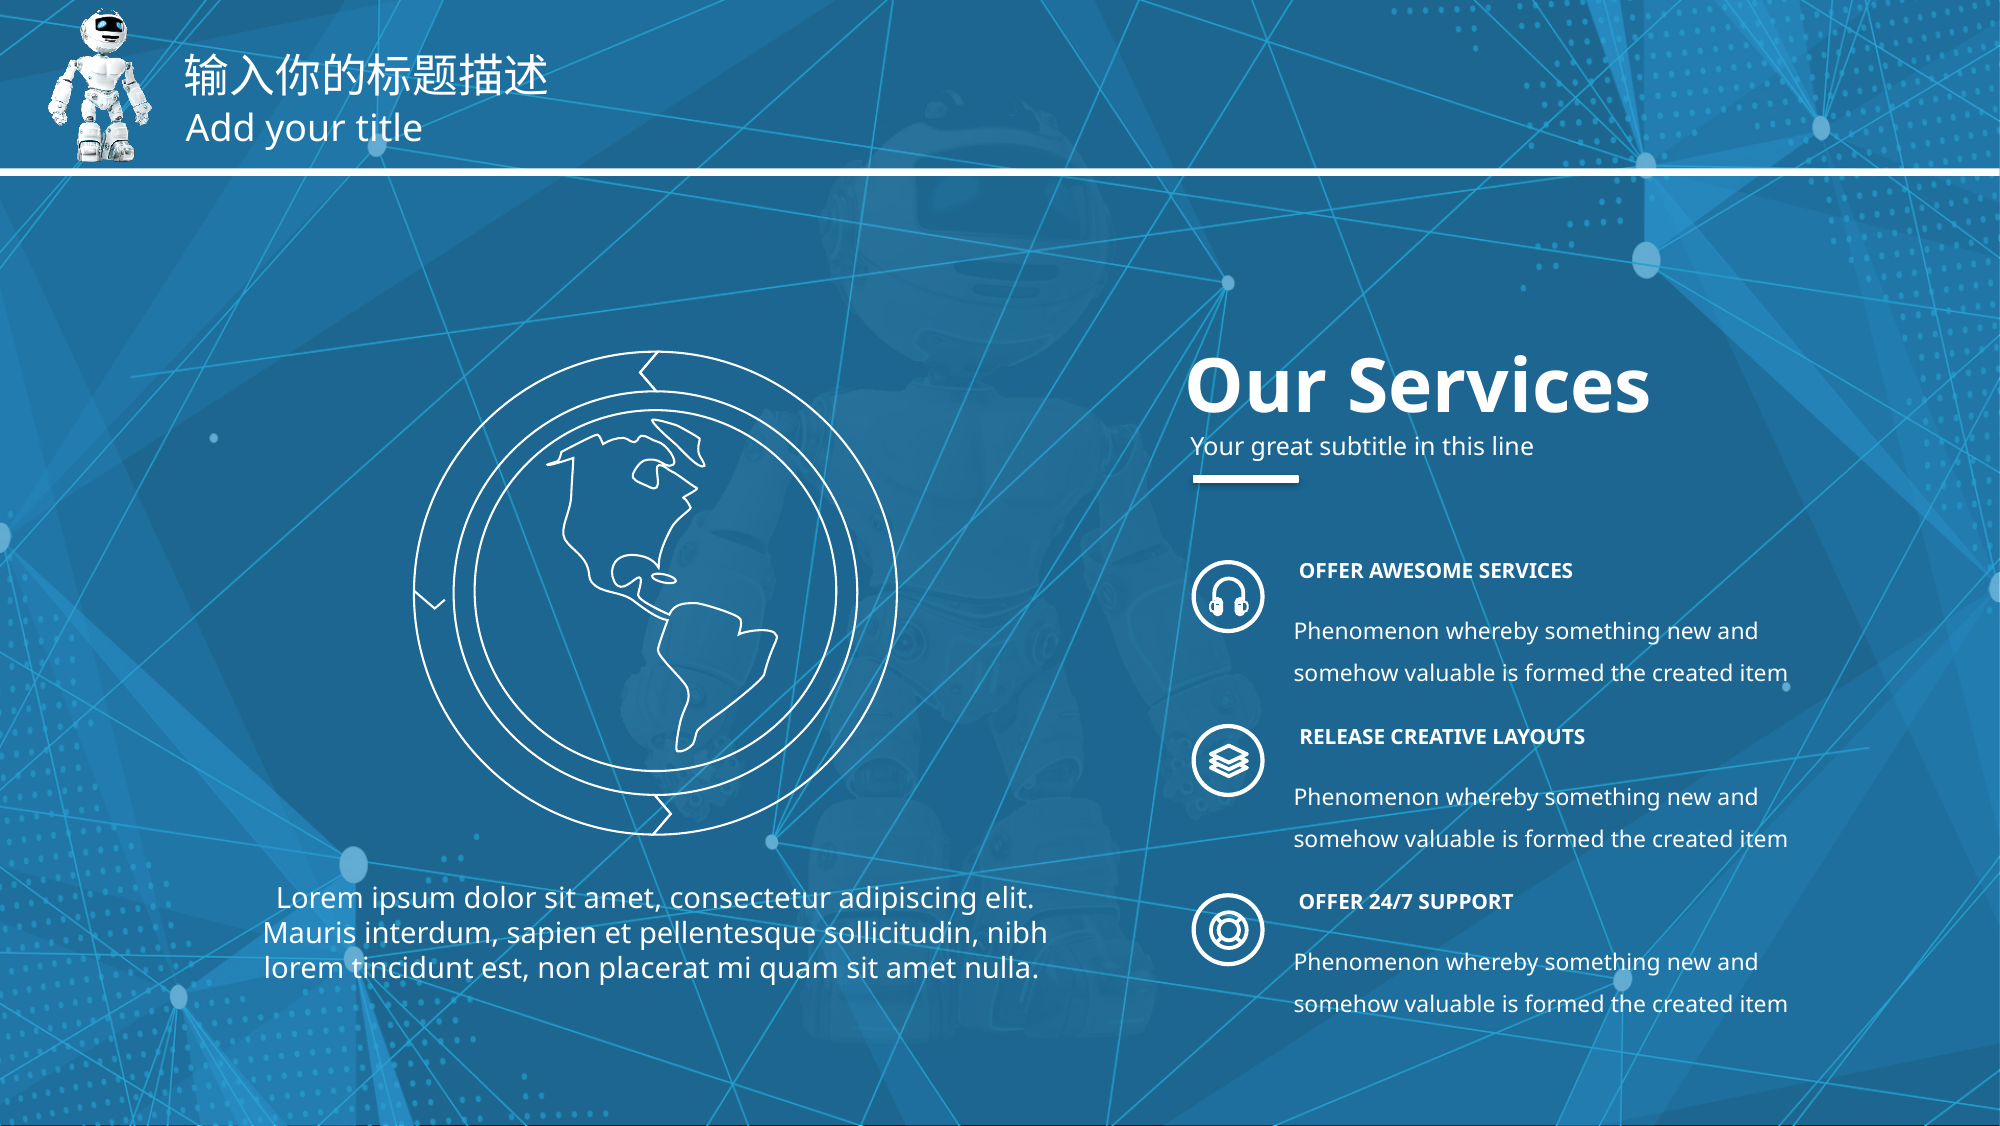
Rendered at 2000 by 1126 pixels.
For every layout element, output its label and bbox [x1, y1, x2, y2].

text_box [413, 351, 898, 835]
text_box [0, 0, 2000, 1126]
text_box [1182, 333, 1816, 1027]
